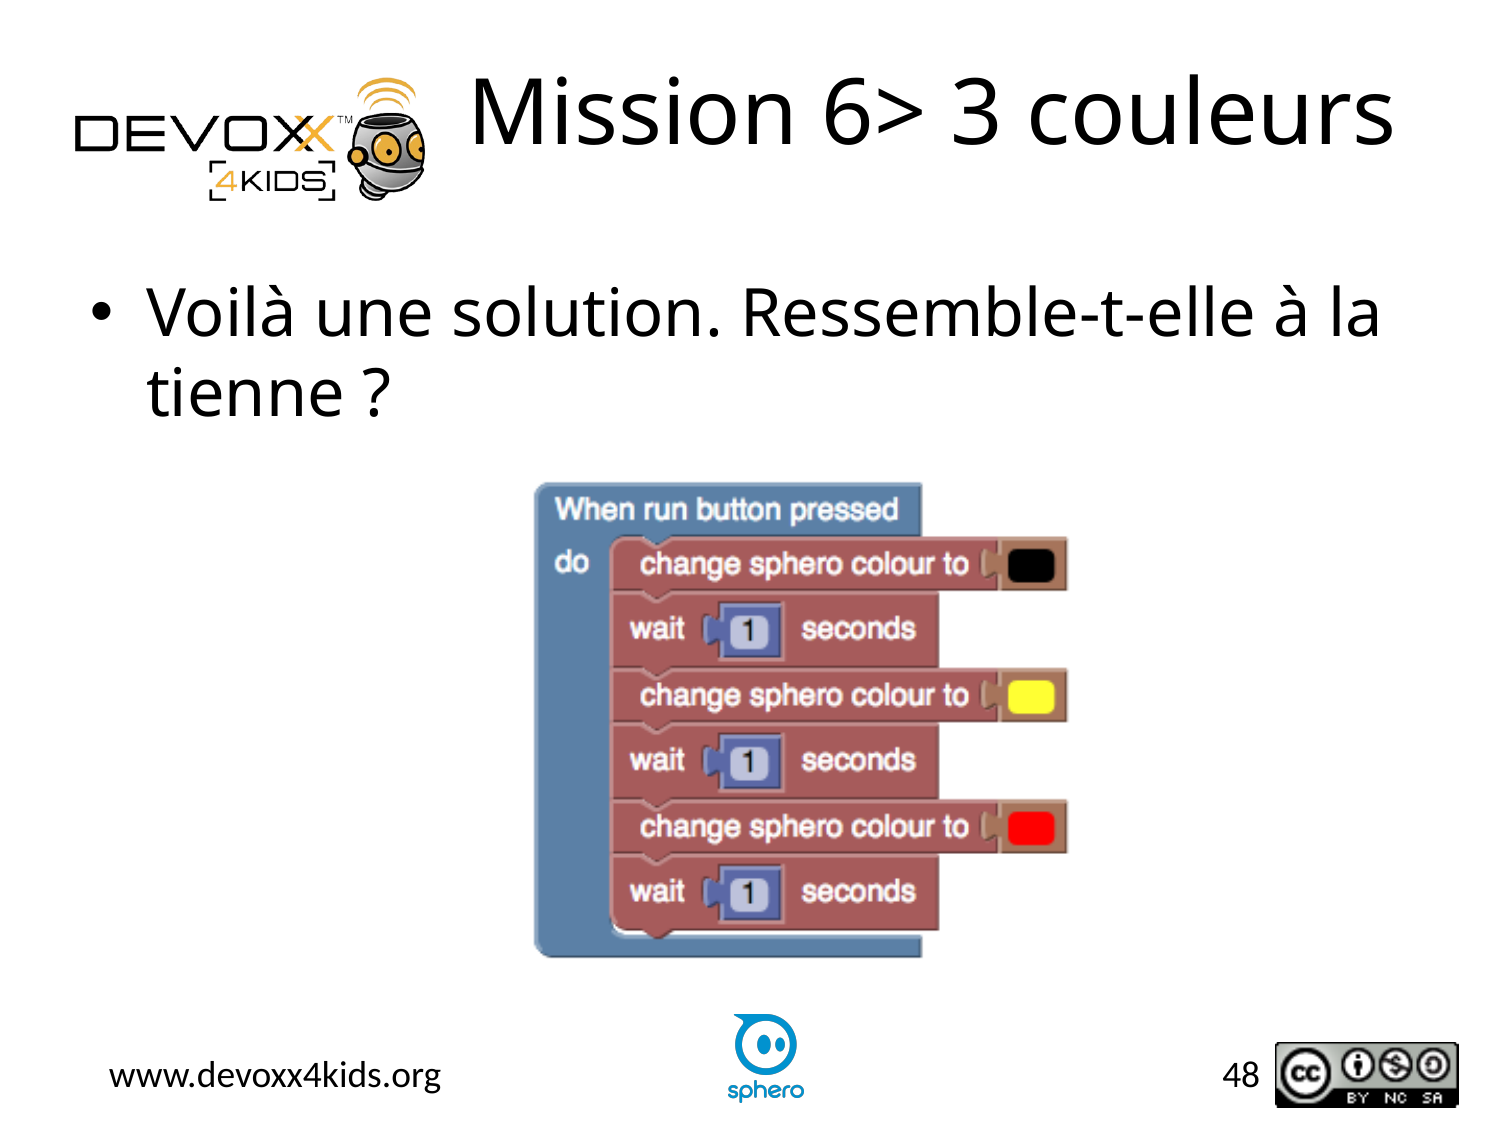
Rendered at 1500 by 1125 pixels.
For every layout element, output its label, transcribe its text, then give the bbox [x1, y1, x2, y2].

picture [743, 1088, 749, 1095]
picture [743, 1021, 789, 1068]
slide_number 48 [1074, 1042, 1275, 1103]
picture [1275, 1042, 1459, 1108]
title Mission 6> 3 couleurs [439, 45, 1425, 233]
picture [794, 1088, 801, 1095]
picture [728, 1096, 739, 1103]
picture [520, 462, 1086, 978]
picture [75, 77, 425, 201]
picture [728, 1014, 804, 1103]
list Voilà une solution. Ressemble-t-elle à la tienne ? [75, 262, 1425, 436]
